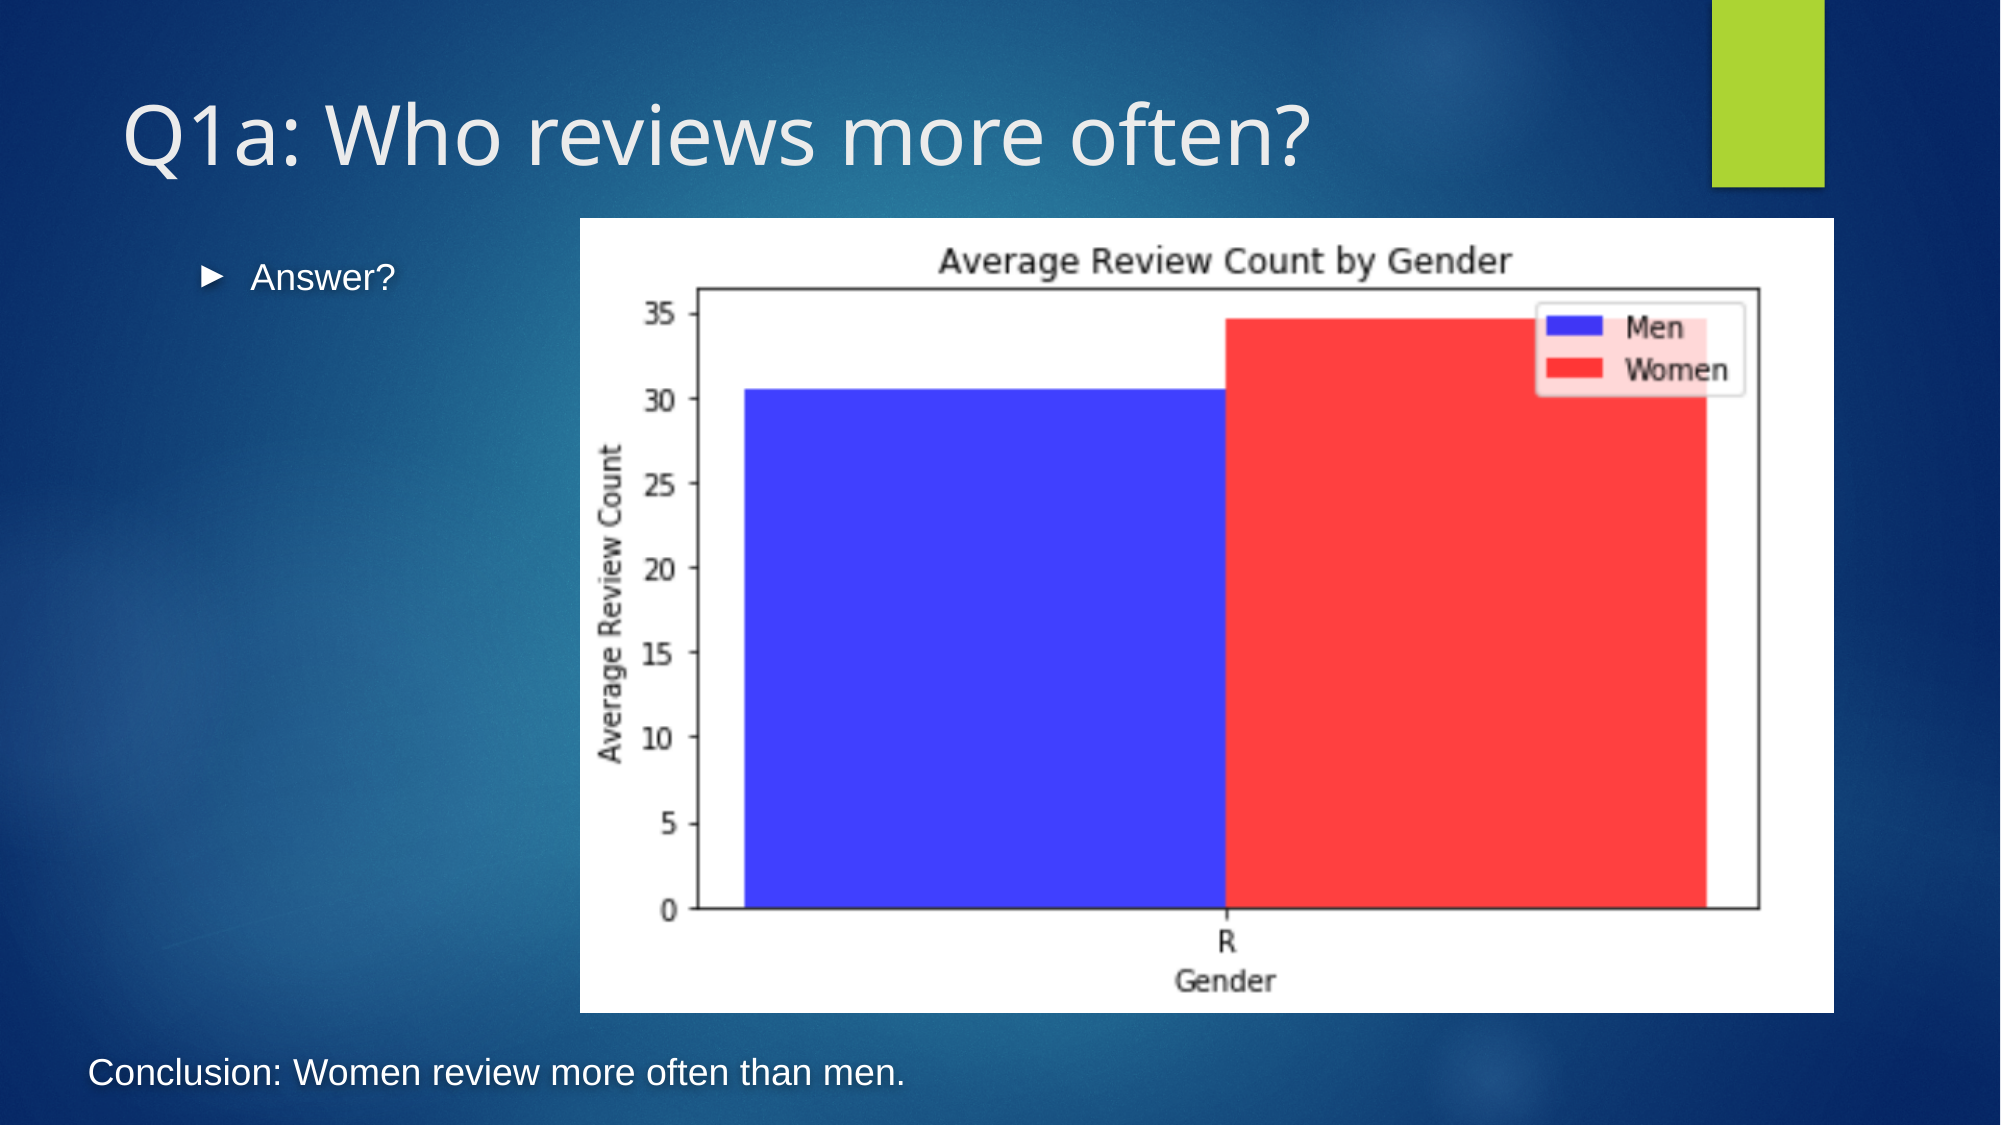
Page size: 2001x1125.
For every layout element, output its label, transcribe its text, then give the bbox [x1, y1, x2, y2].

picture [0, 0, 2001, 1125]
text_box Answer? [85, 200, 1982, 1067]
title Q1a: Who reviews more often? [106, 74, 1894, 233]
picture [579, 218, 1834, 1013]
text_box Conclusion: Women review more often than men. [72, 1033, 1115, 1098]
